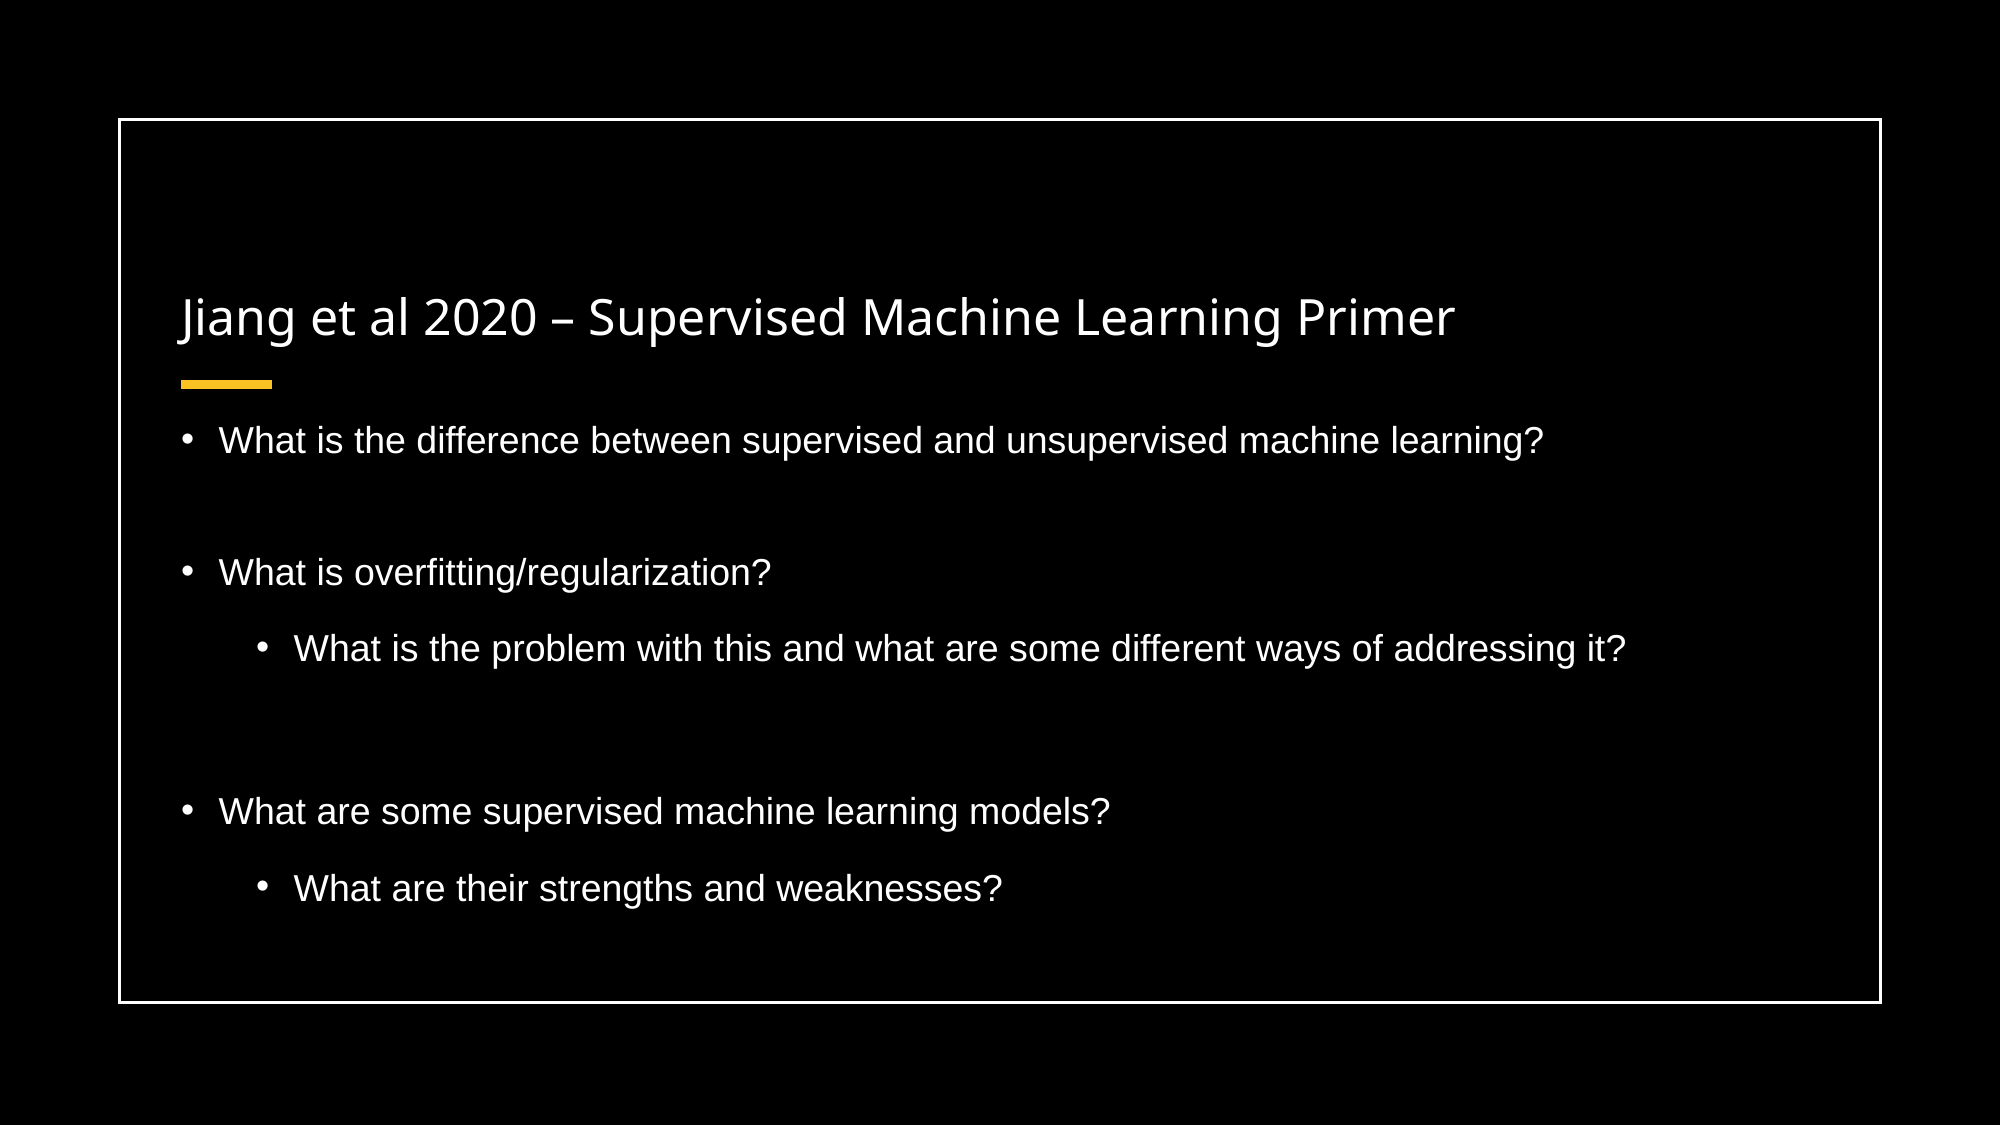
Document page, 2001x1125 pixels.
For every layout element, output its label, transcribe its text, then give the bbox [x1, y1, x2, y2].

list What is the difference between supervised and unsupervised machine learning? What is overfitting/regularization? What is the problem with this and what are some different ways of addressing it? What are some supervised machine learning models? What are their strengths and weaknesses? [181, 416, 1819, 944]
title Jiang et al 2020 – Supervised Machine Learning Primer [181, 184, 1819, 346]
